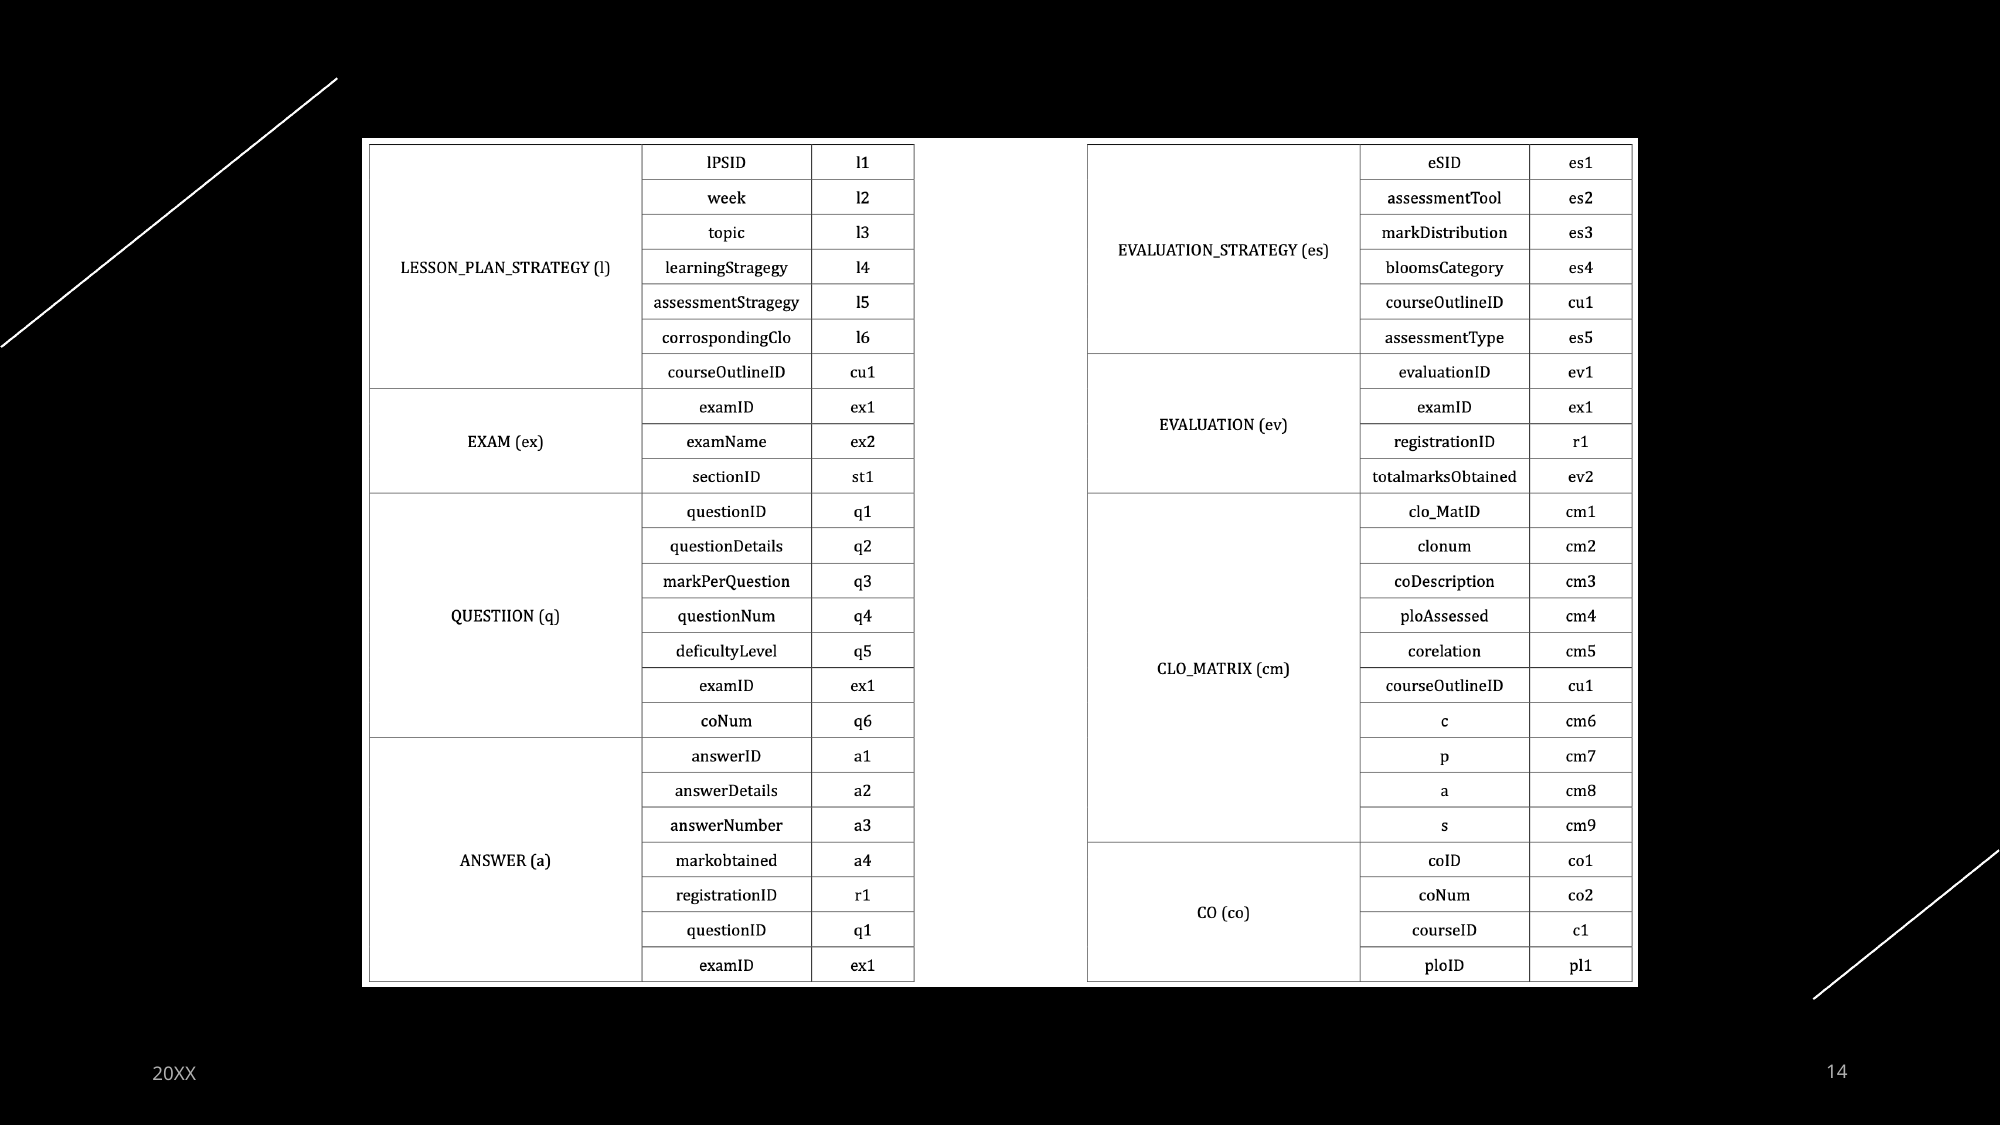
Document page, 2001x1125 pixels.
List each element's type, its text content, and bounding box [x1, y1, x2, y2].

slide_number 20XX [137, 1042, 588, 1103]
picture [1812, 849, 2000, 1000]
picture [362, 138, 1638, 987]
slide_number 14 [1412, 1042, 1863, 1103]
picture [0, 77, 338, 348]
